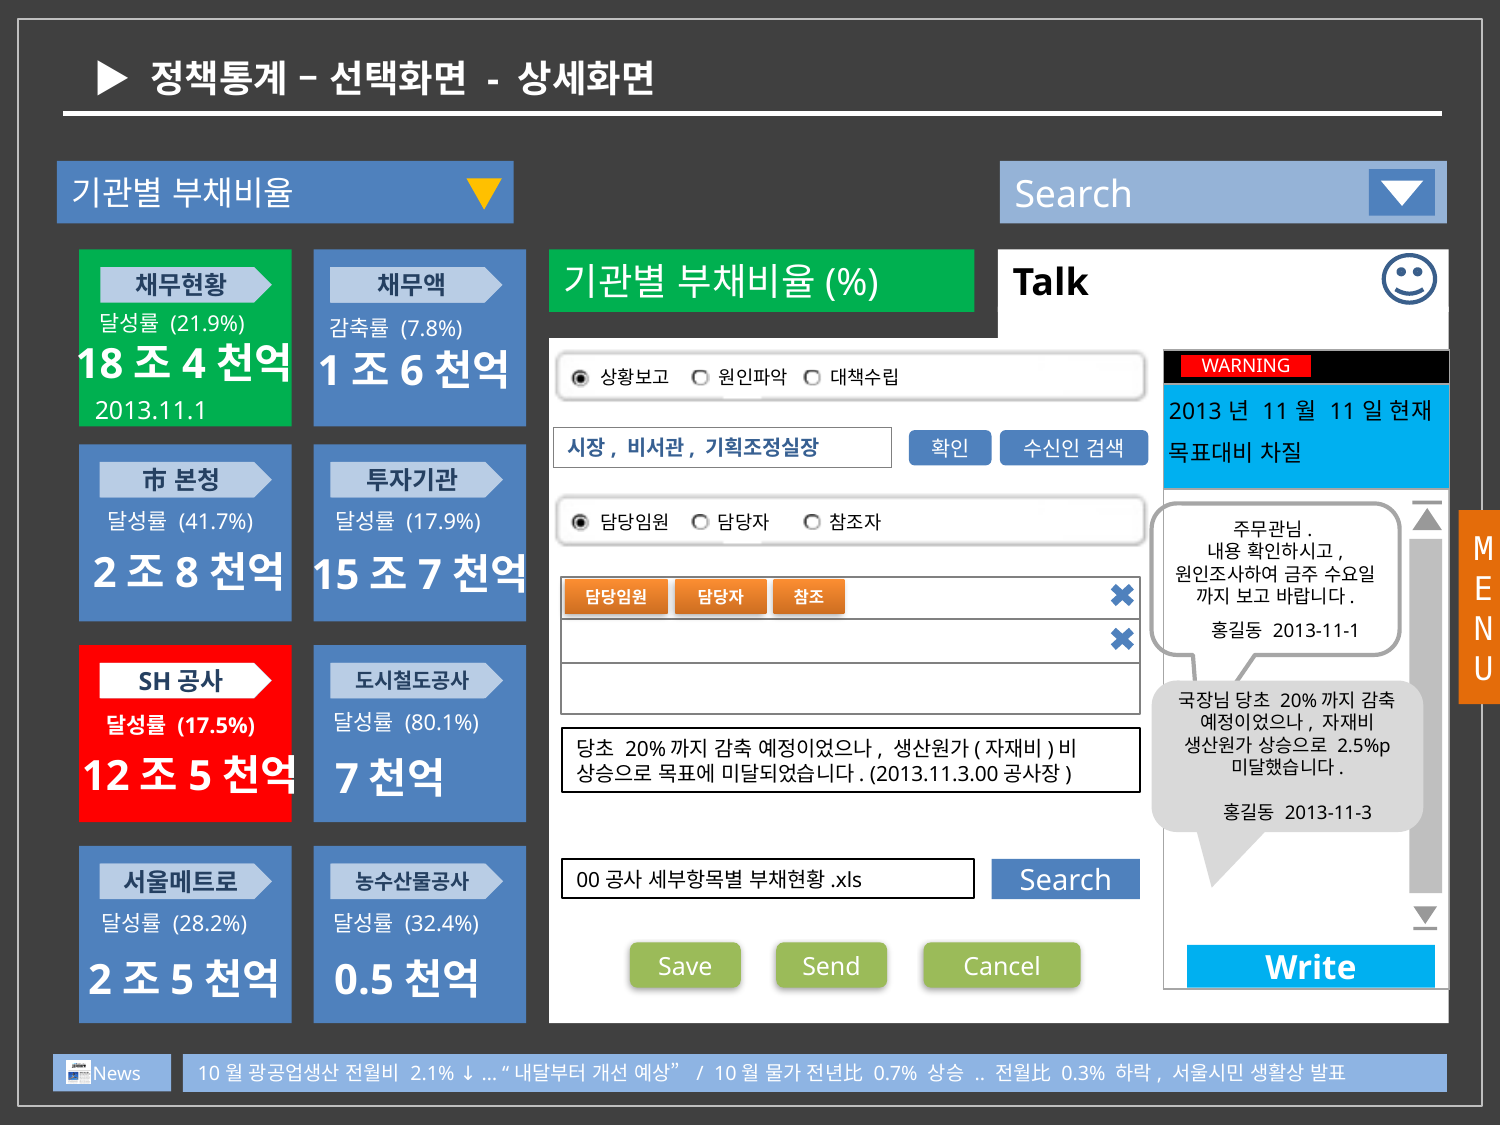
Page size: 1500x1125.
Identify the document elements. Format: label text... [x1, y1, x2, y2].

text_box [464, 176, 504, 212]
text_box 10월 광공업생산 전월비 2.1% ↓ … “내달부터 개선 예상” / 10월 물가 전년比 0.7% 상승 .. 전월比 0.3% 하락, 서울시민 생활상 발표 [182, 1053, 1459, 1093]
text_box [75, 644, 527, 1024]
text_box [16, 17, 1484, 1108]
picture [66, 1059, 91, 1084]
text_box [0, 0, 1500, 1125]
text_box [71, 249, 534, 622]
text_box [550, 492, 1149, 552]
text_box 기관별 부채비율 [55, 159, 516, 225]
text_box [550, 348, 1149, 408]
text_box MENU [1457, 508, 1500, 706]
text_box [548, 249, 1449, 1024]
text_box News [53, 1054, 172, 1092]
